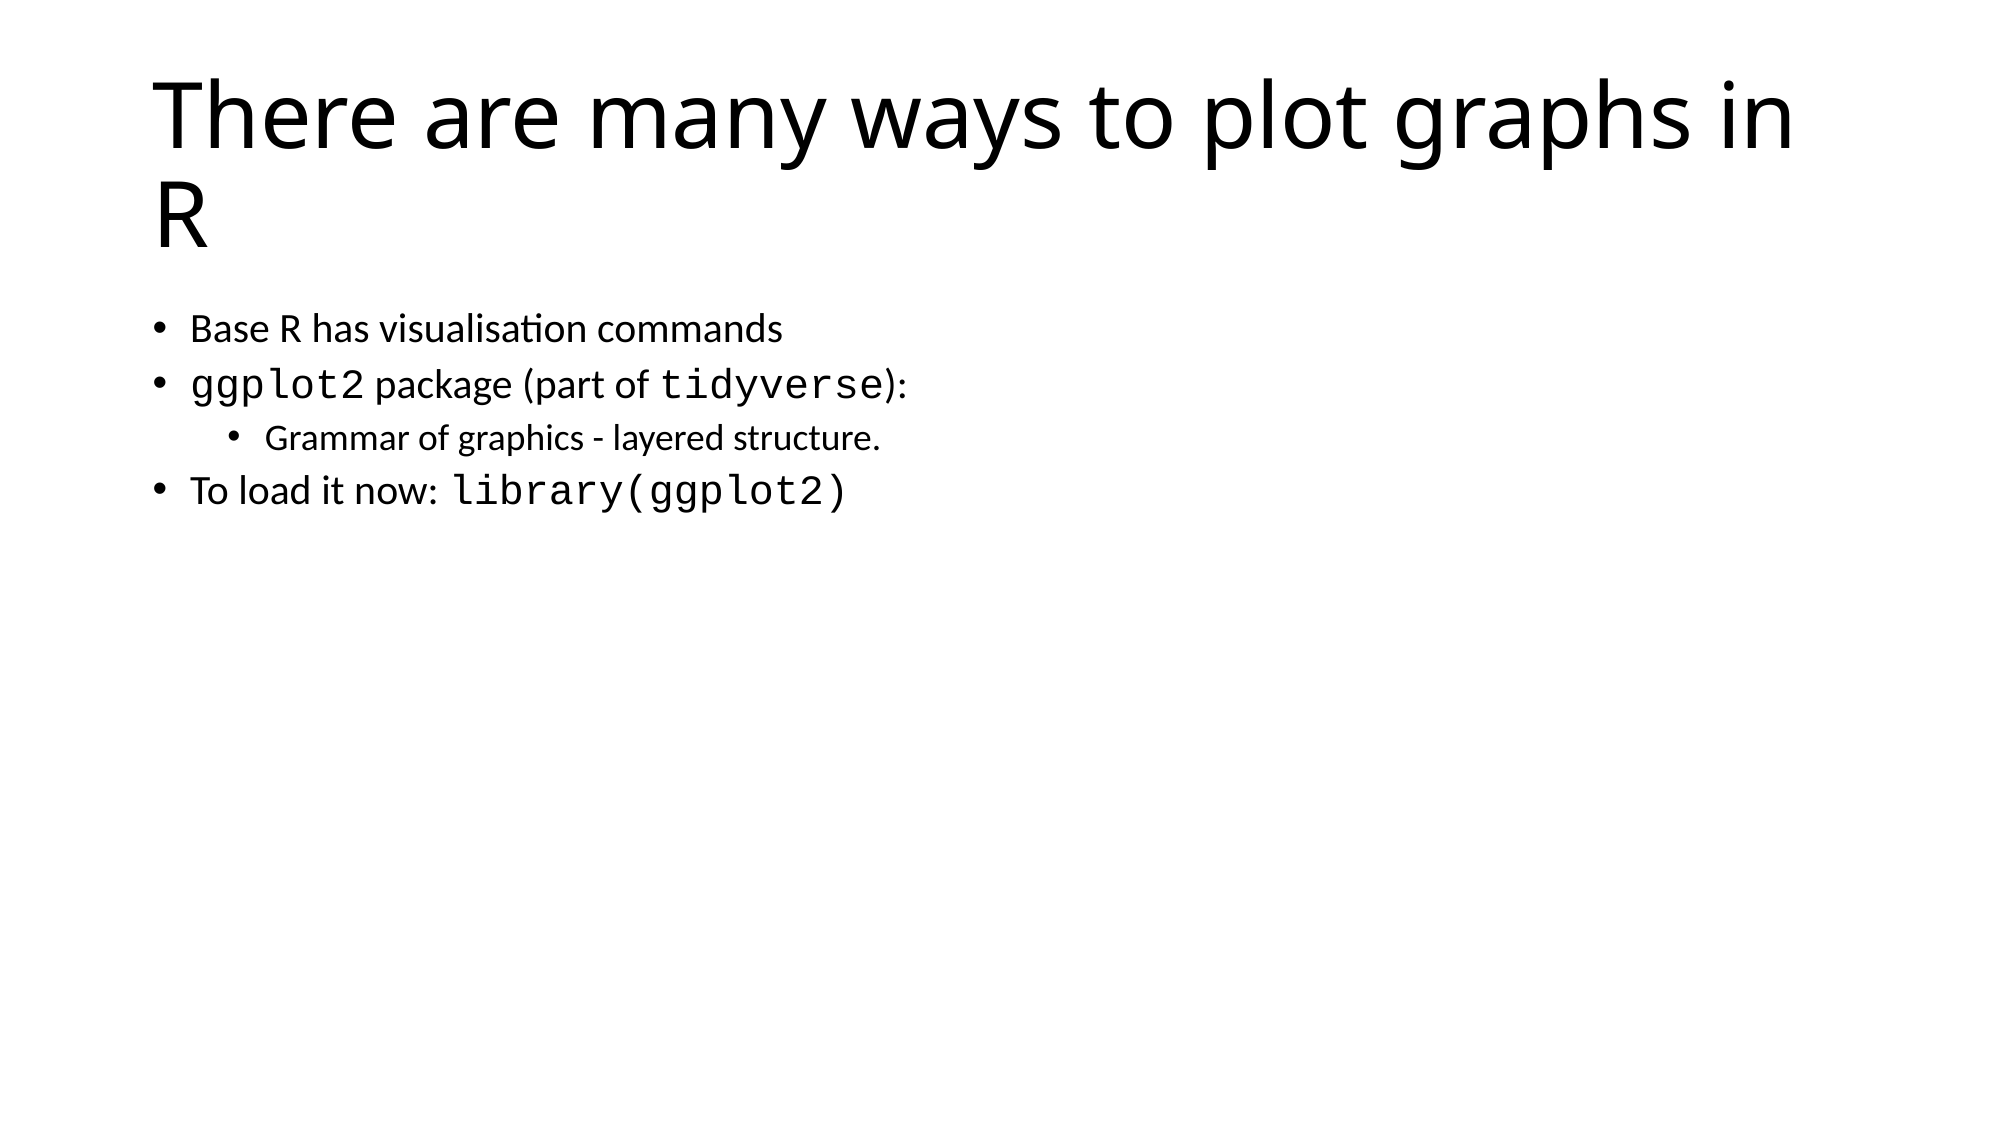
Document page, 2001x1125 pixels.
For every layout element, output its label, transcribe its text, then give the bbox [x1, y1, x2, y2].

title There are many ways to plot graphs in R [137, 59, 1863, 278]
list Base R has visualisation commands ggplot2 package (part of tidyverse): Grammar of graphics - layered structure. To load it now: library(ggplot2) [137, 299, 1863, 1014]
